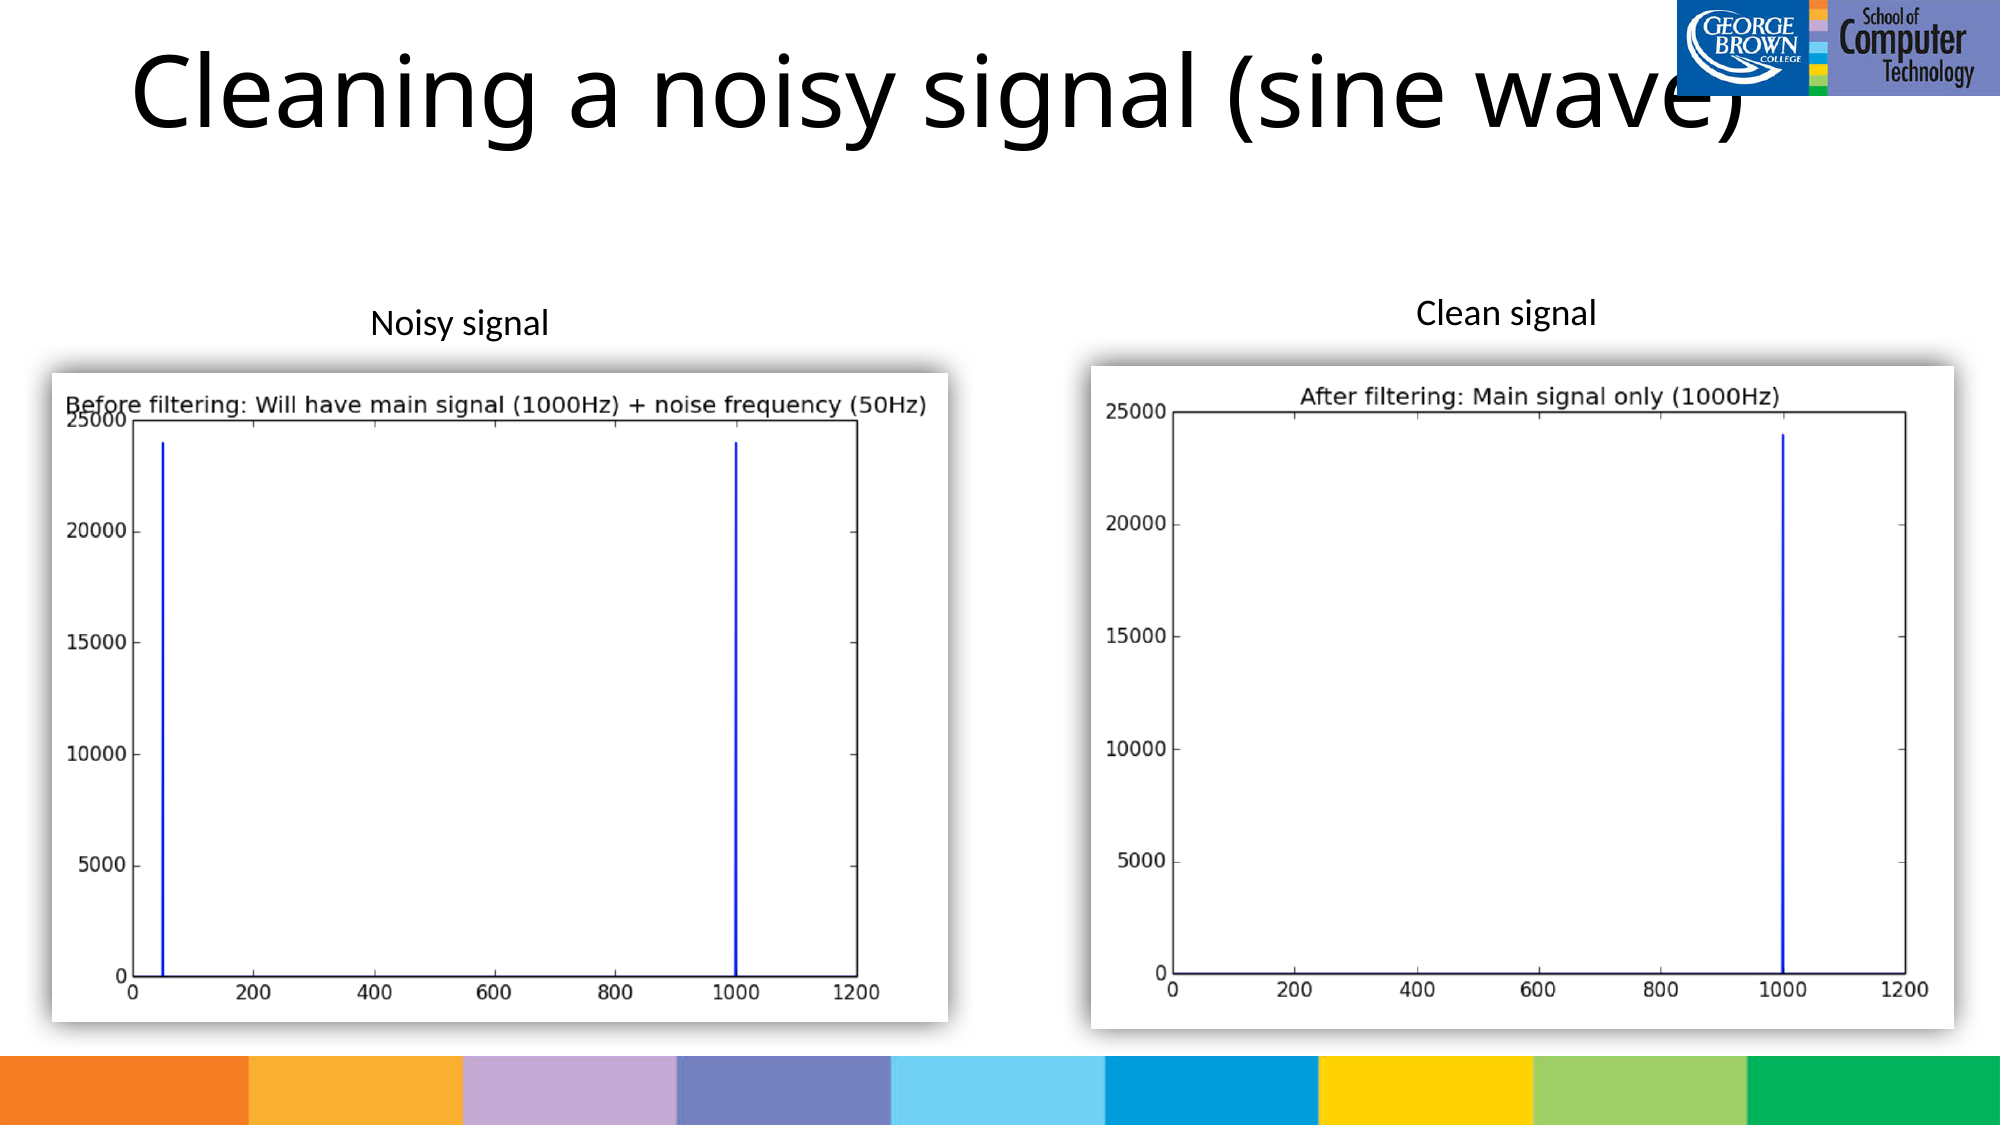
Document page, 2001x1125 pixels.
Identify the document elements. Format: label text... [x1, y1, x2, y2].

text_box Clean signal [1401, 280, 1852, 341]
picture [1091, 366, 1954, 1029]
text_box Noisy signal [355, 290, 806, 351]
picture [0, 1056, 1105, 1125]
title Cleaning a noisy signal (sine wave) [114, 0, 1840, 204]
picture [52, 373, 948, 1022]
picture [1677, 0, 2000, 96]
picture [1318, 1056, 2000, 1125]
